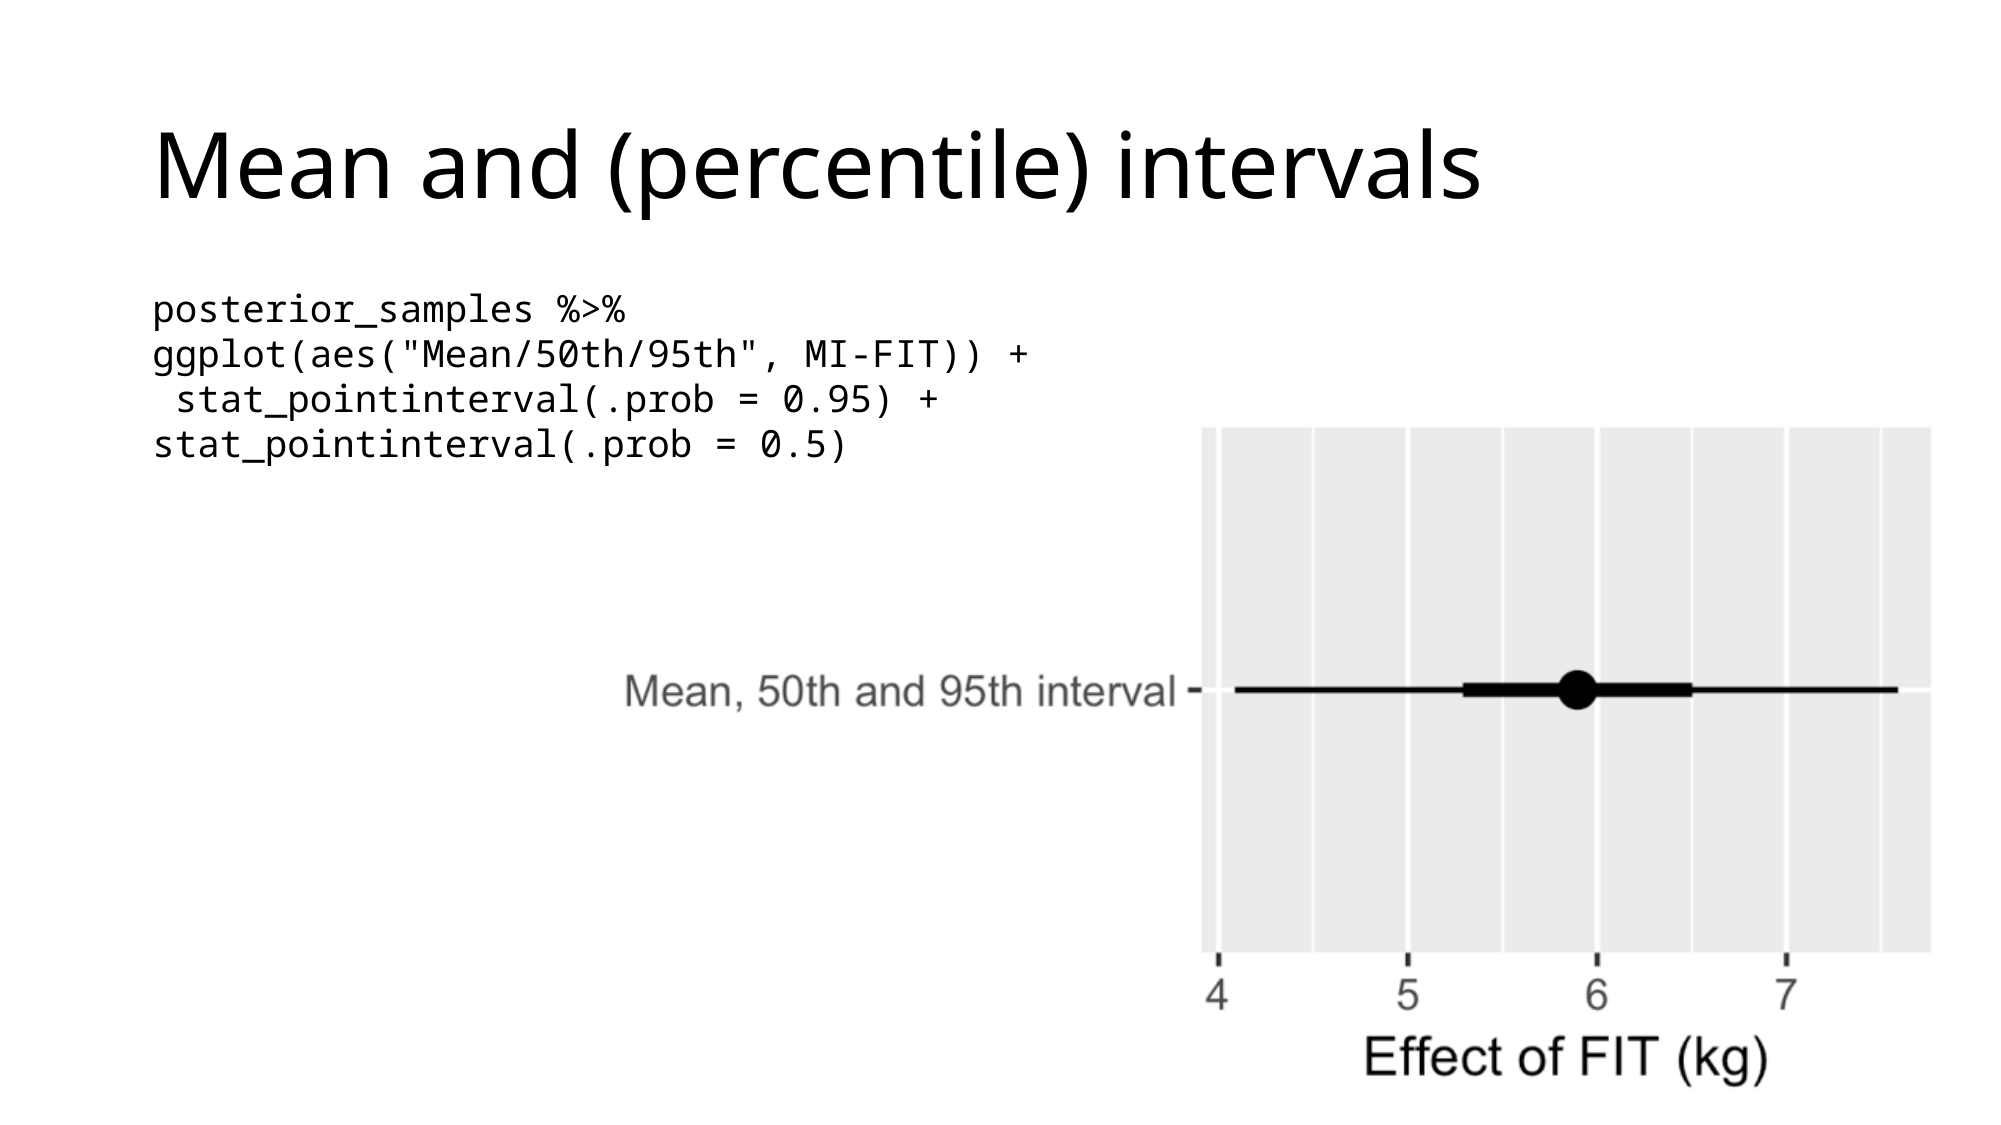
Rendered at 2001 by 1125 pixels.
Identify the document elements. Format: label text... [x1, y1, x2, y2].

title Mean and (percentile) intervals [137, 59, 1863, 278]
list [531, 400, 1959, 1115]
text_box posterior_samples %>% ggplot(aes("Mean/50th/95th", MI-FIT)) + stat_pointinterval(.prob = 0.95) + stat_pointinterval(.prob = 0.5) [137, 277, 1075, 472]
